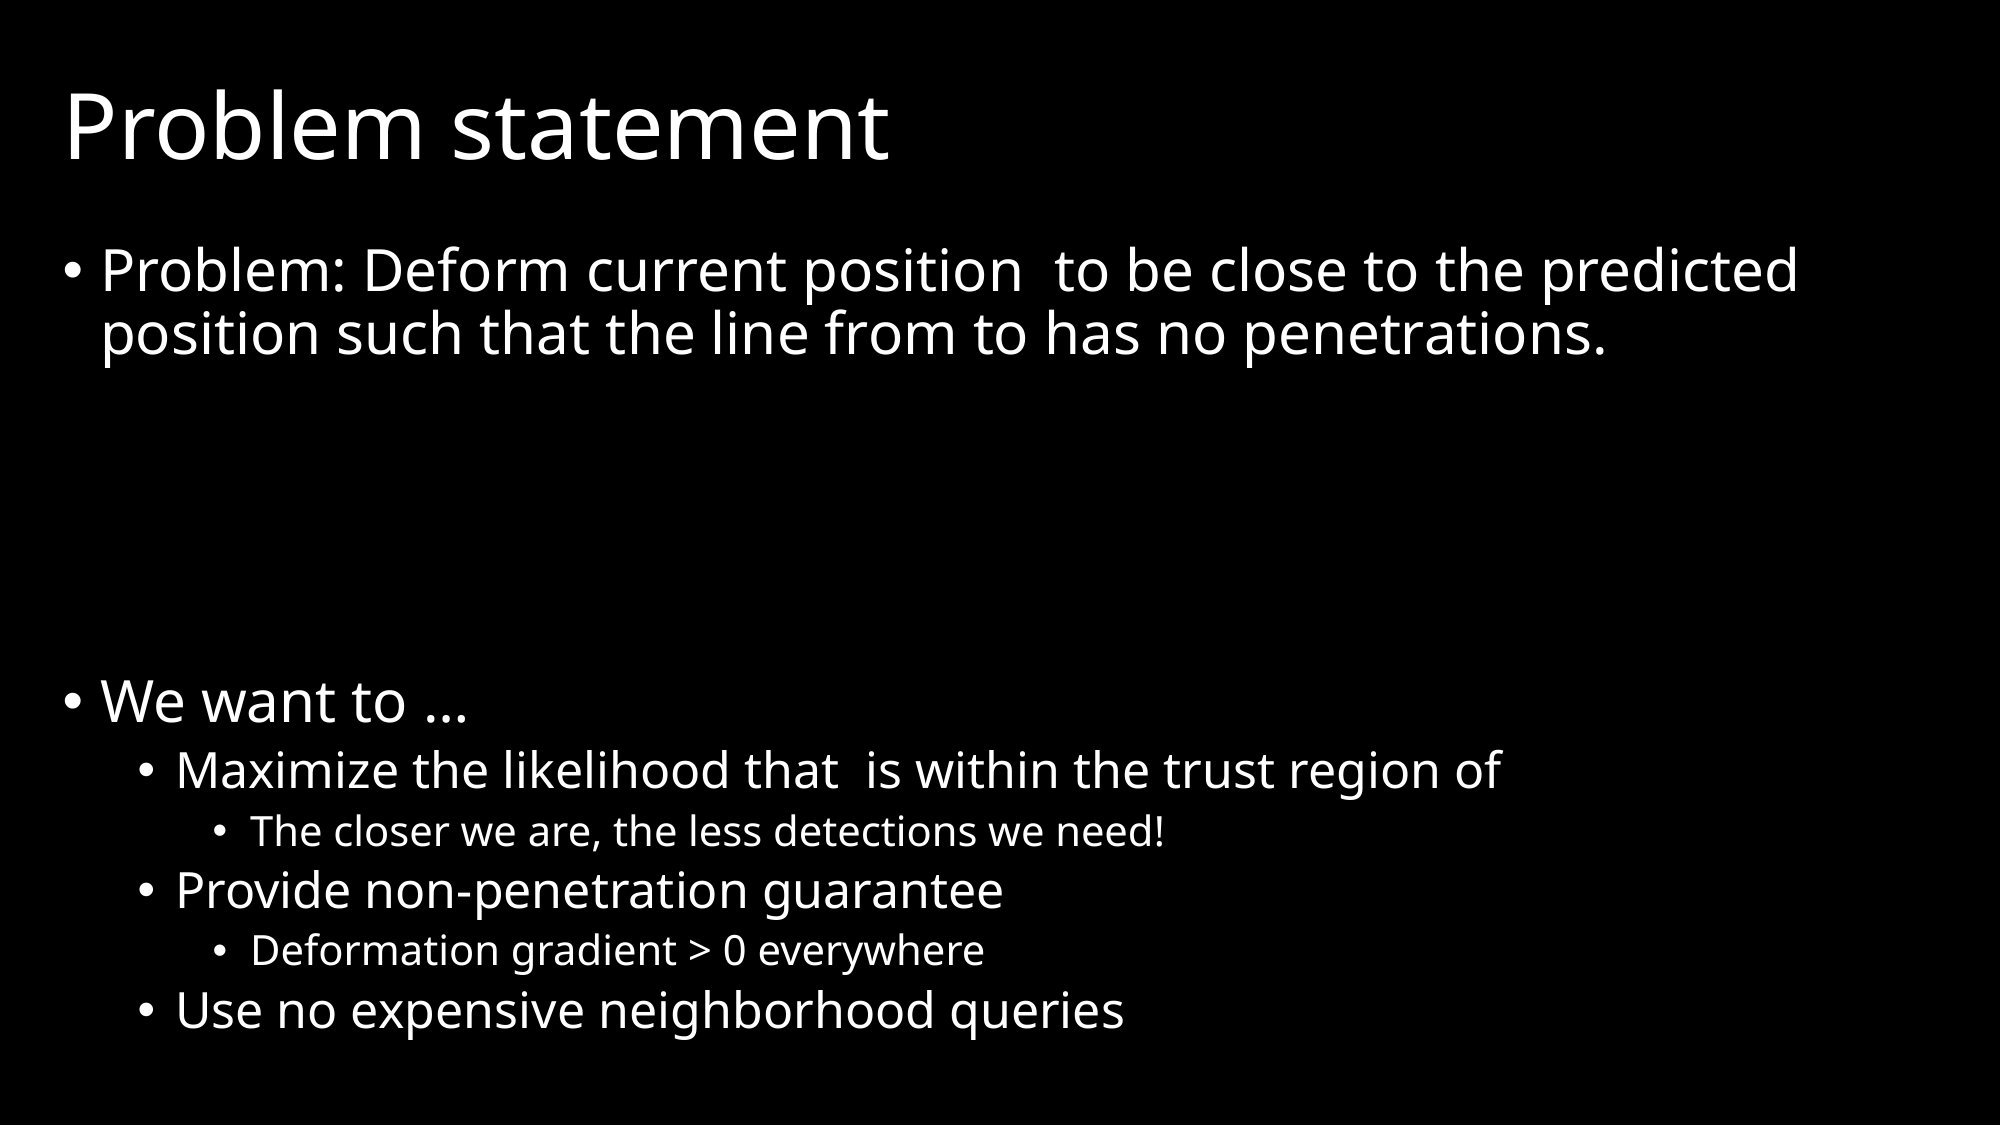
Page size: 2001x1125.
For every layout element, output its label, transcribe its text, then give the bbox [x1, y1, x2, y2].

title Problem statement [47, 21, 1863, 239]
